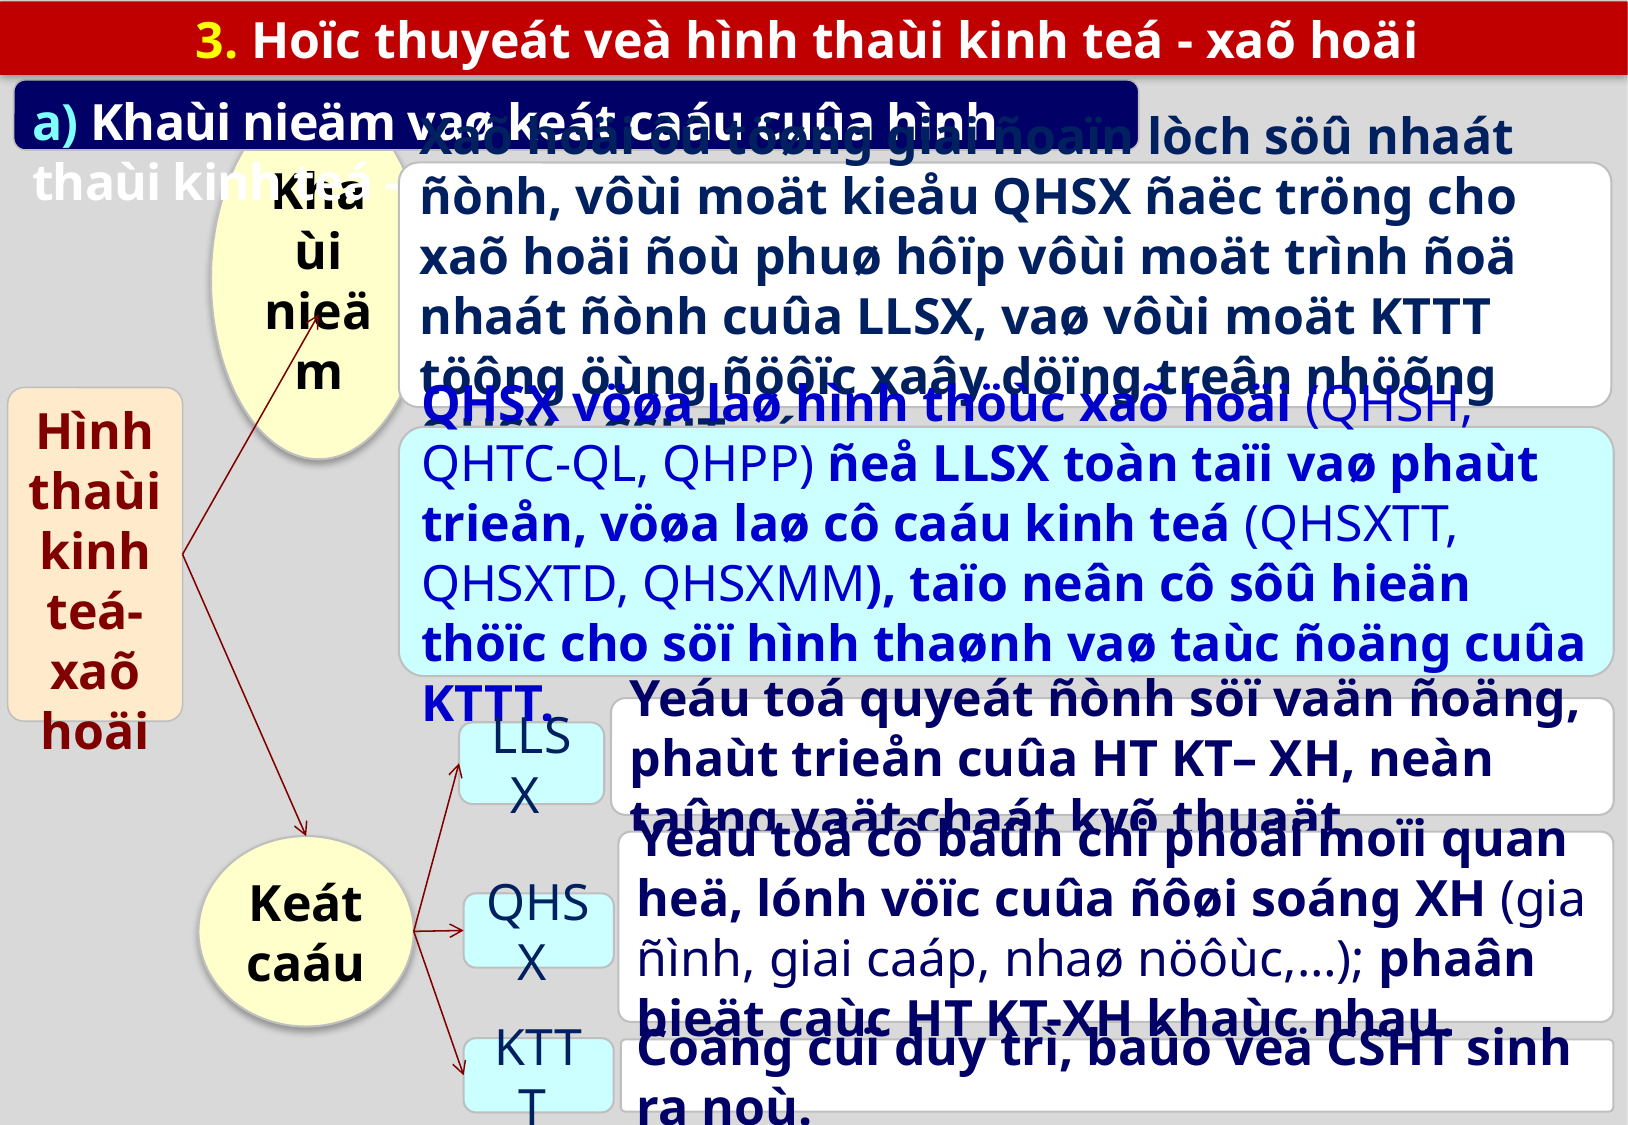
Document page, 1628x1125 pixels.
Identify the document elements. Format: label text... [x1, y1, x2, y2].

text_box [413, 931, 464, 1076]
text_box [413, 762, 460, 928]
text_box Yeáu toá quyeát ñònh söï vaän ñoäng, phaùt trieån cuûa HT KT– XH, neàn taûng vaät chaát kyõ thuaät. [608, 695, 1616, 817]
text_box Yeáu toá cô baûn chi phoái moïi quan heä, lónh vöïc cuûa ñôøi soáng XH (gia ñình, giai caáp, nhaø nöôùc,…); phaân bieät caùc HT KT-XH khaùc nhau. [616, 829, 1616, 1025]
text_box Khaùi nieäm [210, 150, 403, 460]
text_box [182, 374, 319, 555]
text_box QHSX [465, 891, 616, 970]
text_box LLSX [456, 720, 607, 807]
text_box KTTT [461, 1035, 616, 1115]
text_box Xaõ hoäi ôû töøng giai ñoaïn lòch söû nhaát ñònh, vôùi moät kieåu QHSX ñaëc tröng cho xaõ hoäi ñoù phuø hôïp vôùi moät trình ñoä nhaát ñònh cuûa LLSX, vaø vôùi moät KTTT töông öùng ñöôïc xaây döïng treân nhöõng QHSX - CSHT aáy. [396, 160, 1614, 410]
text_box Coâng cuï duy trì, baûo veä CSHT sinh ra noù. [618, 1037, 1616, 1114]
text_box Hình thaùi kinh teá-xaõ hoäi [7, 387, 177, 722]
text_box 3. Hoïc thuyeát veà hình thaùi kinh teá - xaõ hoäi [0, 1, 1628, 75]
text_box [182, 554, 307, 836]
text_box QHSX vöøa laø hình thöùc xaõ hoäi (QHSH, QHTC-QL, QHPP) ñeå LLSX toàn taïi vaø phaùt trieån, vöøa laø cô caáu kinh teá (QHSXTT, QHSXTD, QHSXMM), taïo neân cô sôû hieän thöïc cho söï hình thaønh vaø taùc ñoäng cuûa KTTT. [396, 424, 1616, 679]
text_box Keát caáu [198, 836, 407, 1027]
text_box a) Khaùi nieäm vaø keát caáu cuûa hình thaùi kinh teá – xaõ hoäi [13, 87, 1139, 150]
